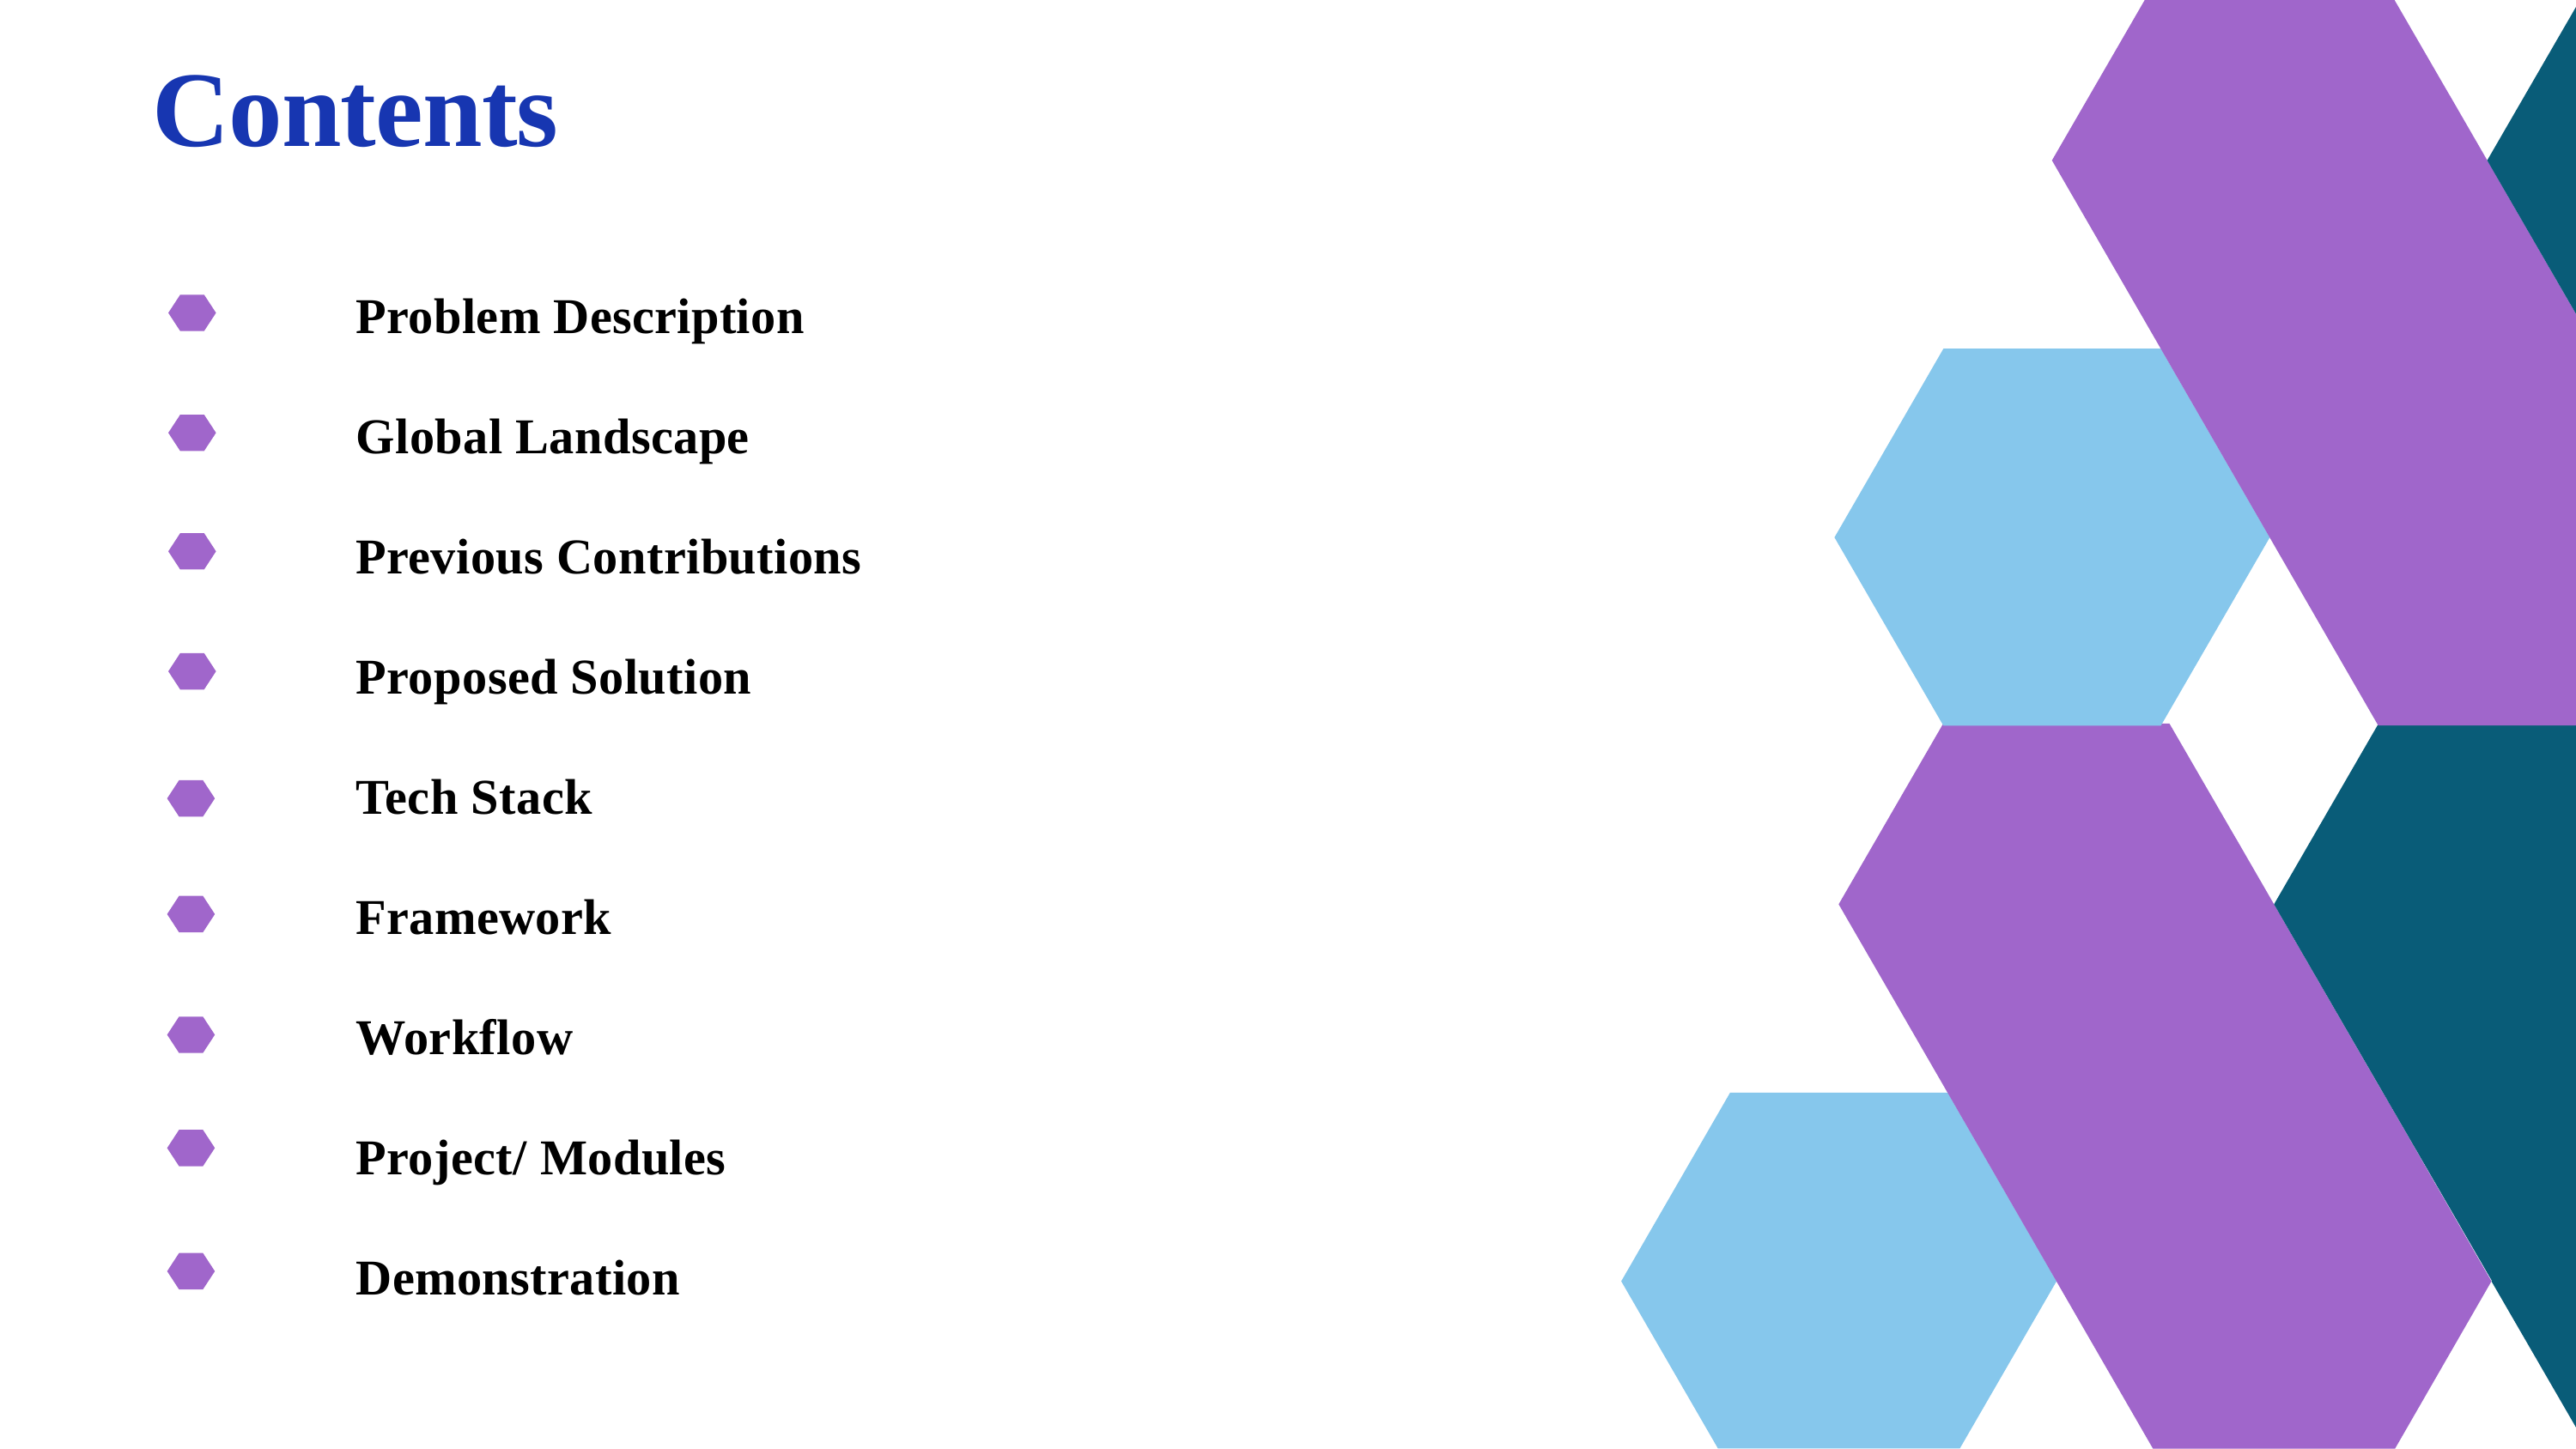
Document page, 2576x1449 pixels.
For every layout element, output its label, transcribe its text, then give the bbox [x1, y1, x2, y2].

text_box [167, 1252, 216, 1290]
title Contents [149, 37, 1616, 282]
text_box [167, 294, 216, 690]
text_box [167, 895, 216, 933]
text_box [1620, 0, 2576, 1449]
text_box [167, 1130, 216, 1167]
text_box [167, 779, 216, 817]
text_box Problem Description Global Landscape Previous Contributions Proposed Solution Tech Stack Framework Workflow Project/ Modules Demonstration [343, 277, 882, 1312]
text_box [167, 1016, 216, 1053]
